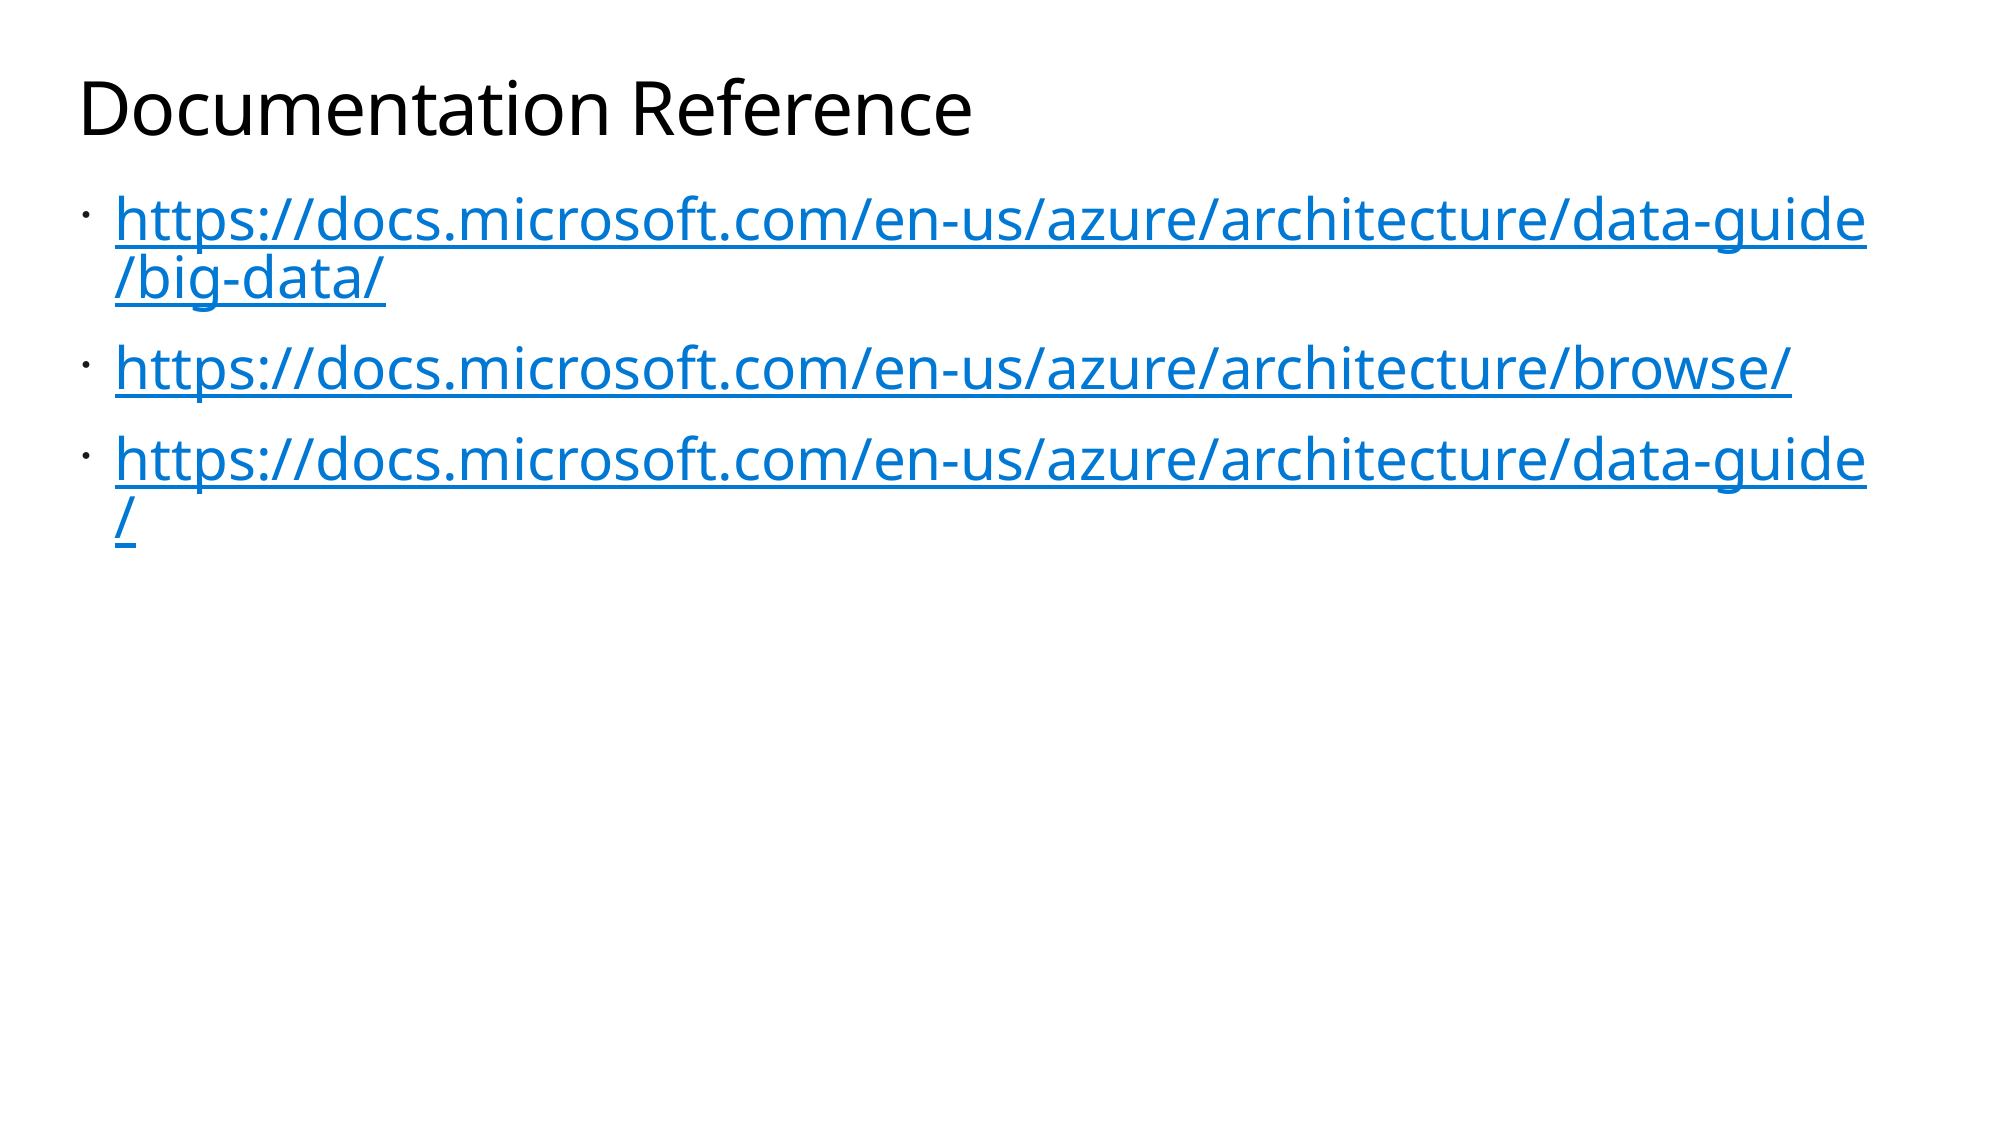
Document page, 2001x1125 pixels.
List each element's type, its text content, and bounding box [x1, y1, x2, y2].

list https://docs.microsoft.com/en-us/azure/architecture/data-guide/big-data/ https://docs.microsoft.com/en-us/azure/architecture/browse/ https://docs.microsoft.com/en-us/azure/architecture/data-guide/ [77, 181, 1885, 493]
title Documentation Reference [77, 60, 1885, 152]
